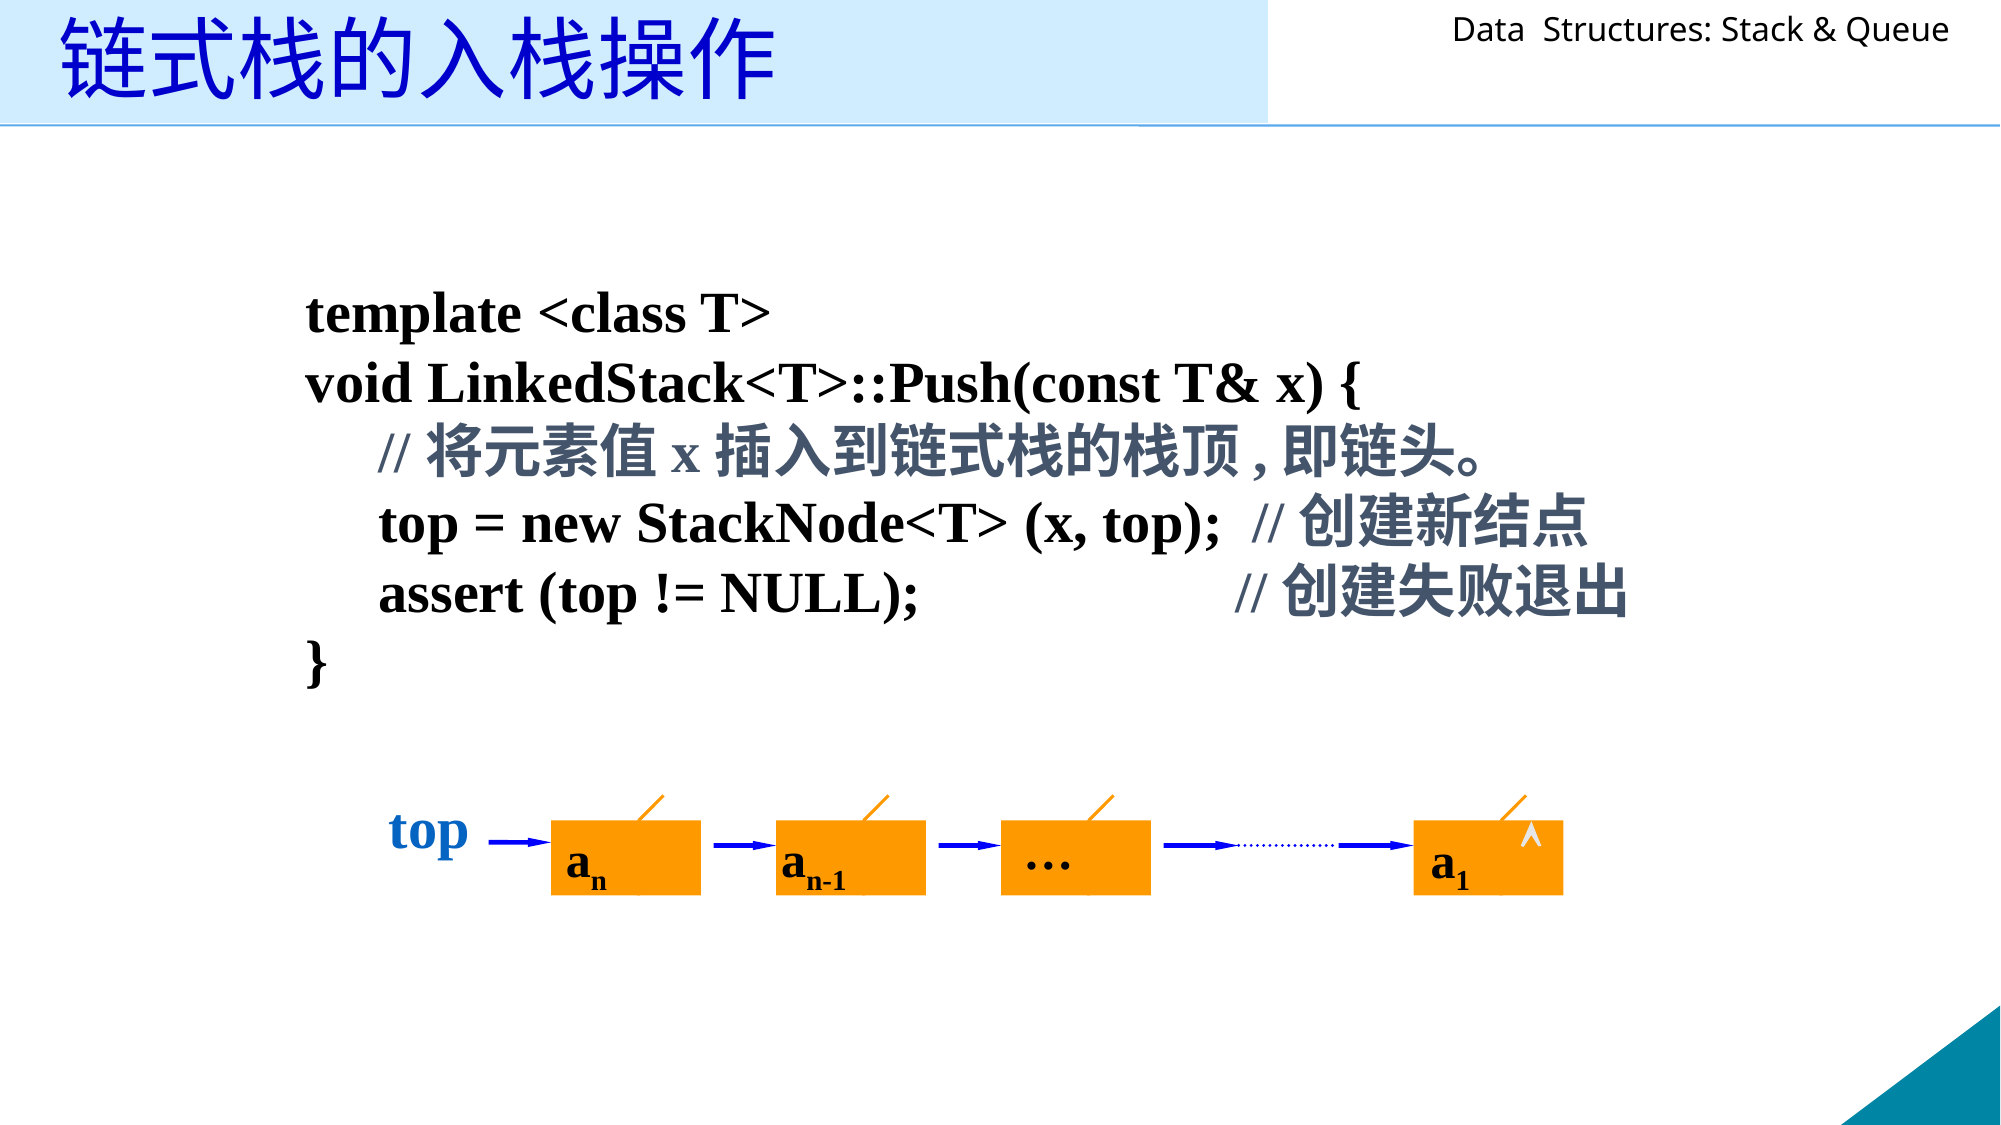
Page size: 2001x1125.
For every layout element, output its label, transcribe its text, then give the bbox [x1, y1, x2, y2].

text_box [1001, 820, 1088, 896]
text_box [1338, 841, 1414, 850]
text_box  [1506, 805, 1556, 891]
text_box a1 [1415, 820, 1529, 904]
text_box [488, 838, 551, 847]
text_box template <class T> void LinkedStack<T>::Push(const T& x) { //将元素值x插入到链式栈的栈顶,即链头。 top = new StackNode<T> (x, top); //创建新结点 assert (top != NULL); //创建失败退出 } [291, 196, 1686, 701]
text_box [1163, 841, 1238, 850]
text_box … [1008, 812, 1122, 888]
text_box [938, 841, 1002, 850]
text_box [1089, 820, 1151, 896]
text_box [1529, 820, 1564, 896]
text_box [713, 841, 766, 850]
title 链式栈的入栈操作 [43, 7, 1769, 121]
text_box an-1 [766, 820, 879, 904]
text_box [879, 820, 926, 896]
text_box [664, 820, 701, 896]
text_box an [551, 820, 664, 904]
text_box top [374, 782, 486, 868]
